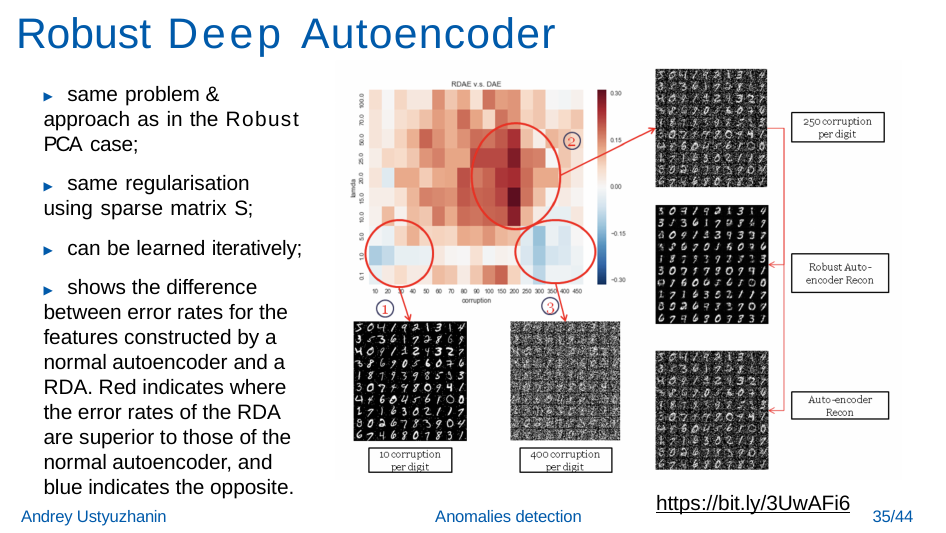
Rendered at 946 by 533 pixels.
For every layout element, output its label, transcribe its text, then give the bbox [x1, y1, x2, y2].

slide_number Andrey Ustyuzhanin [18, 502, 186, 533]
title Robust Deep Autoencoder [13, 3, 877, 95]
picture [335, 59, 902, 480]
text_box ▶ same problem & approach as in the Robust PCA case; ▶ same regularisation using sparse matrix S; ▶ can be learned iteratively; ▶ shows the difference between error rates for the features constructed by a normal autoencoder and a RDA. Red indicates where the error rates of the RDA are superior to those of the normal autoencoder, and blue indicates the opposite. [12, 66, 305, 499]
text_box https://bit.ly/3UwAFi6 [641, 482, 946, 522]
footer Anomalies detection [433, 502, 600, 533]
slide_number 35/44 [870, 522, 933, 533]
